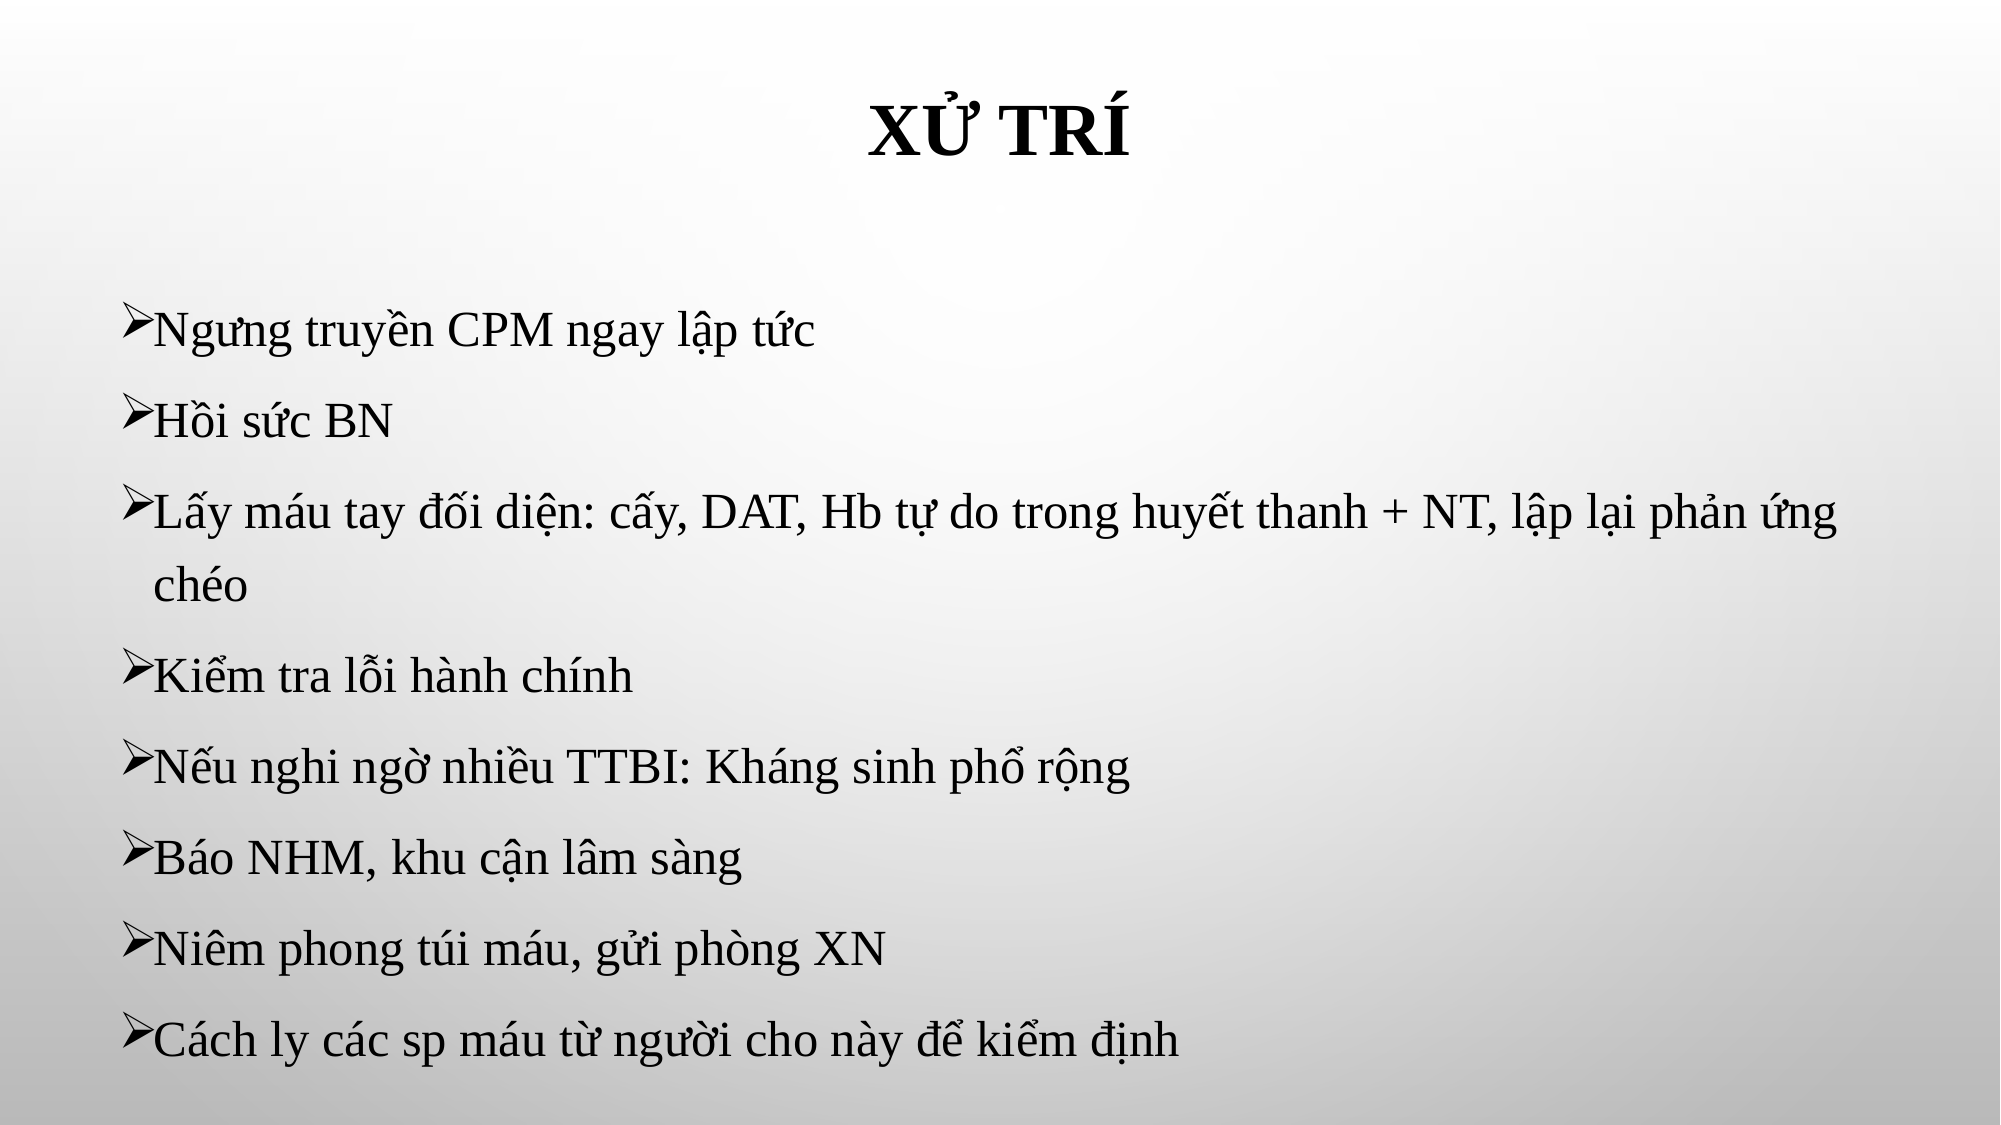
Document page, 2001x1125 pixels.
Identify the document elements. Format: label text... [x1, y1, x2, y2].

list Ngưng truyền CPM ngay lập tức Hồi sức BN Lấy máu tay đối diện: cấy, DAT, Hb tự do trong huyết thanh + NT, lập lại phản ứng chéo Kiểm tra lỗi hành chính Nếu nghi ngờ nhiều TTBI: Kháng sinh phổ rộng Báo NHM, khu cận lâm sàng Niêm phong túi máu, gửi phòng XN Cách ly các sp máu từ người cho này để kiểm định [103, 276, 1901, 1076]
picture [0, 0, 2000, 1125]
title Xử trí [149, 0, 1851, 262]
